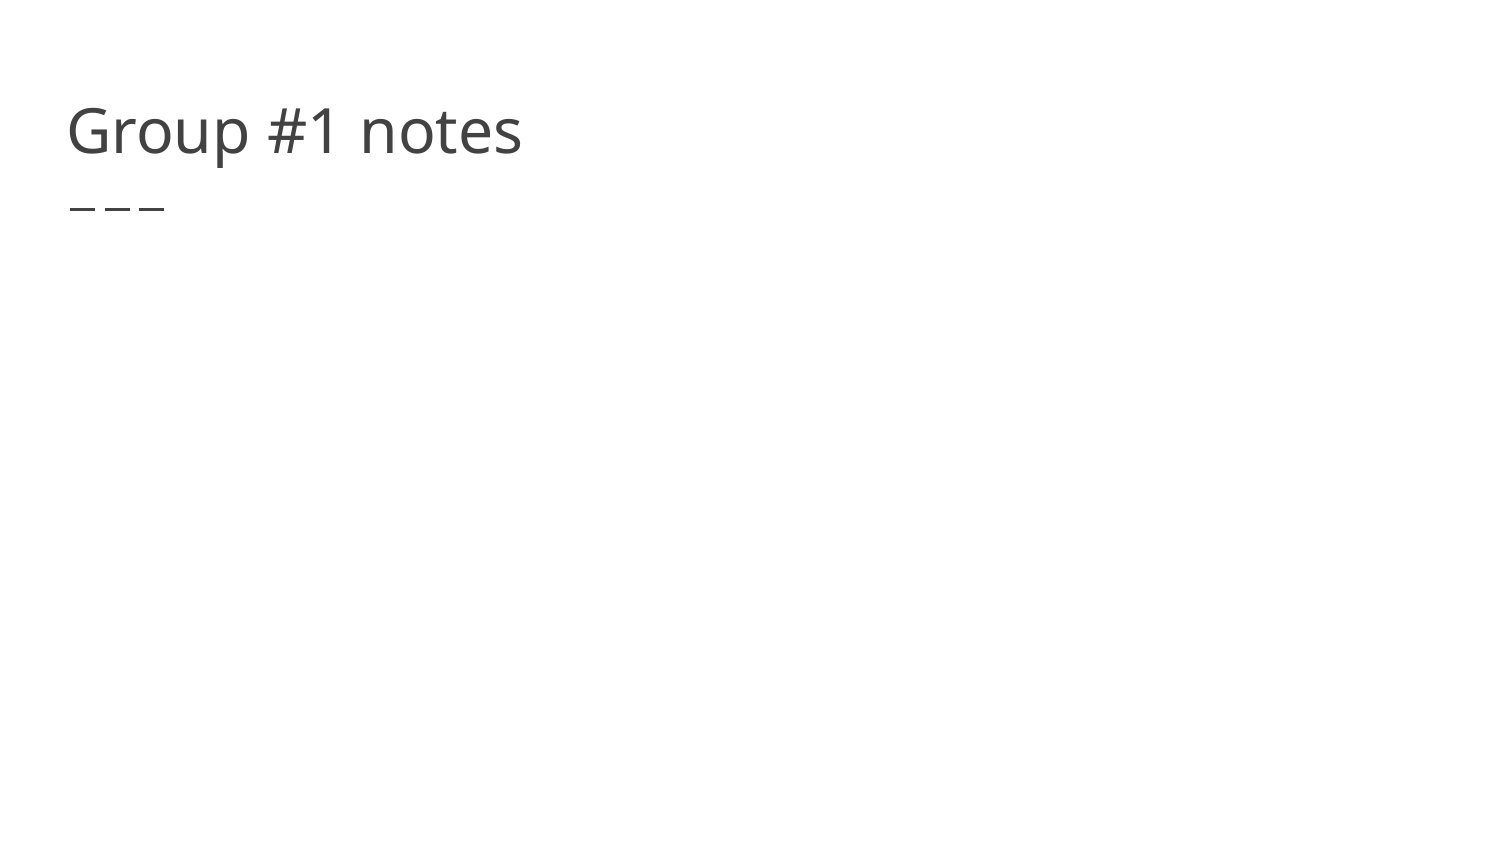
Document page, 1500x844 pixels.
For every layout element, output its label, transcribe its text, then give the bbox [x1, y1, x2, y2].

title Group #1 notes [51, 61, 1449, 182]
